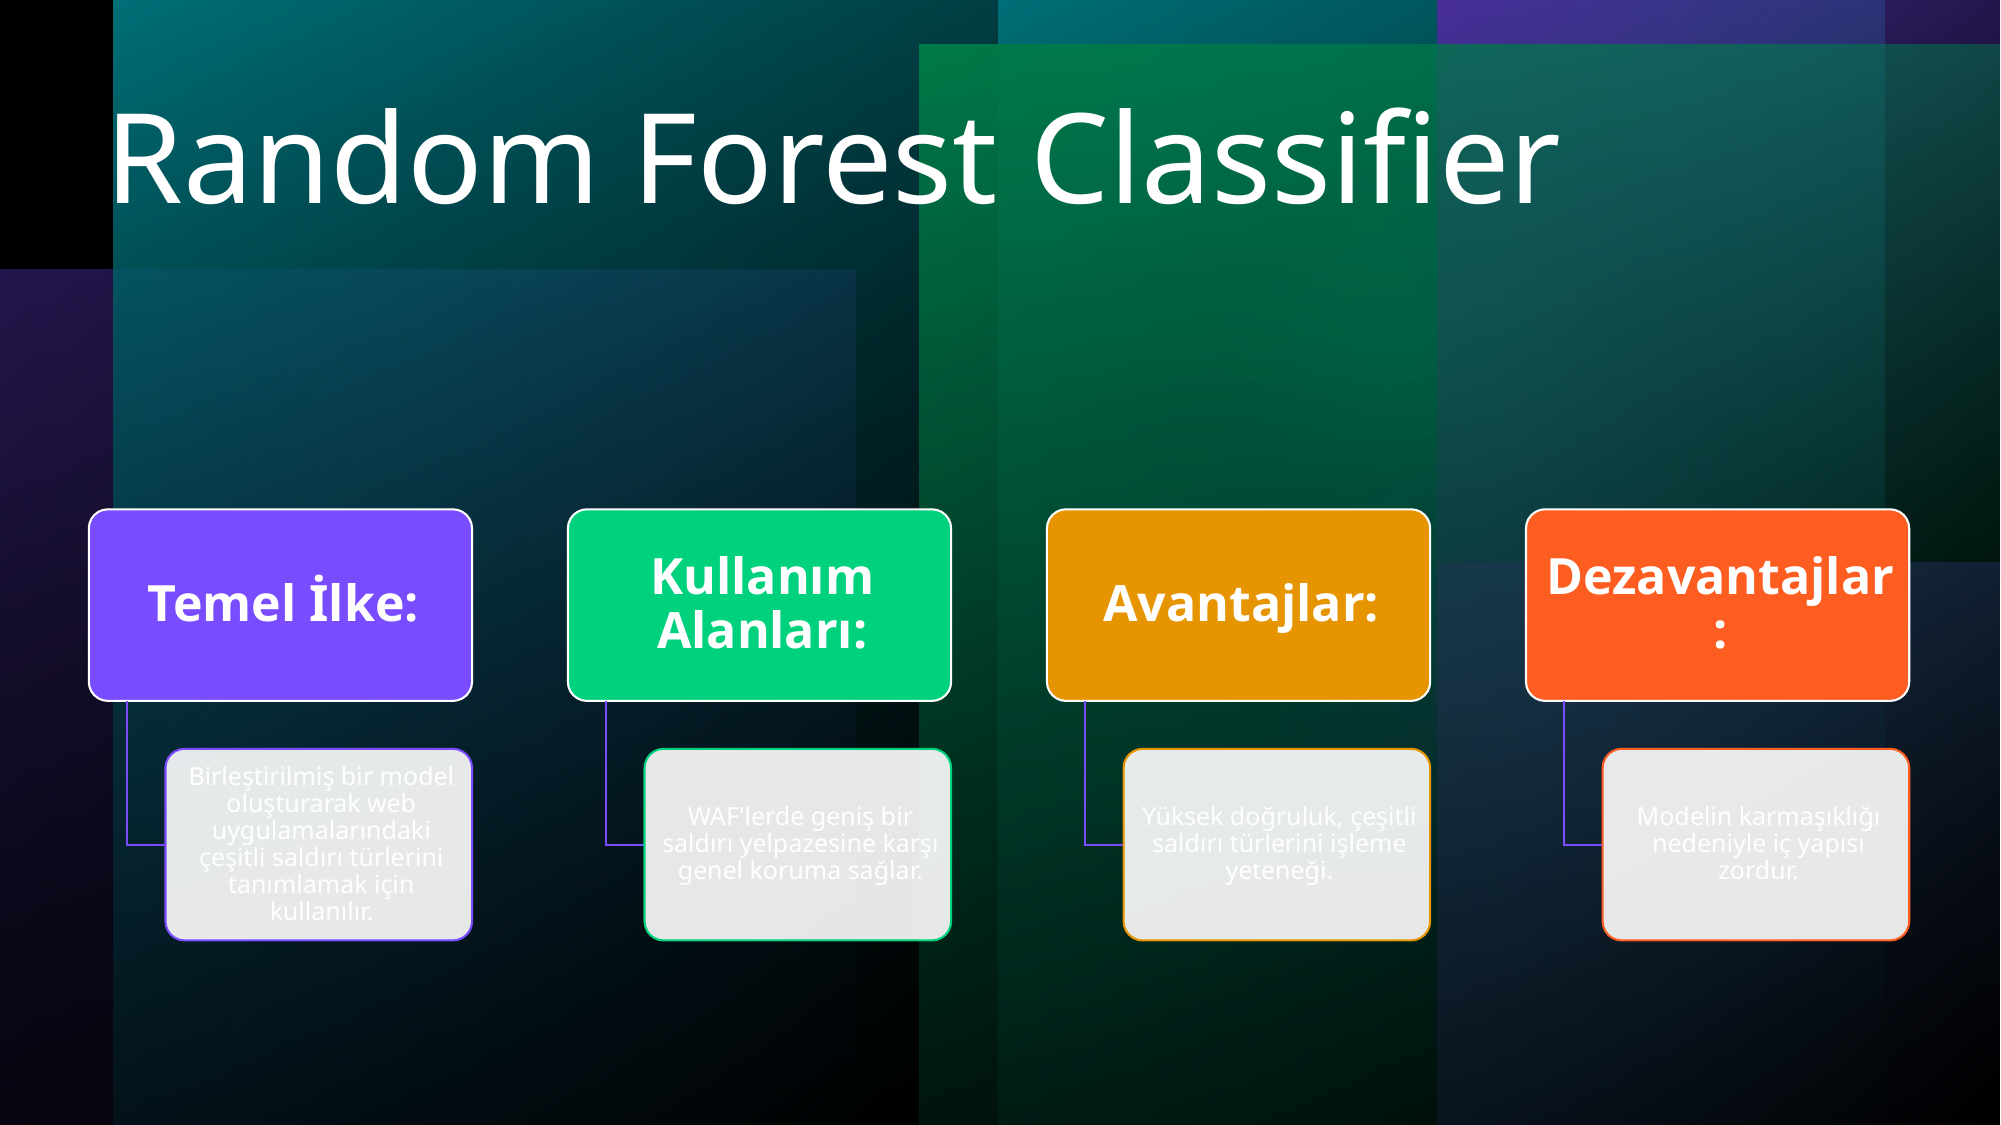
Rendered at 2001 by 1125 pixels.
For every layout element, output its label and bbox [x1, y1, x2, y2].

text_box [0, 0, 2000, 1125]
list [88, 414, 1910, 1035]
